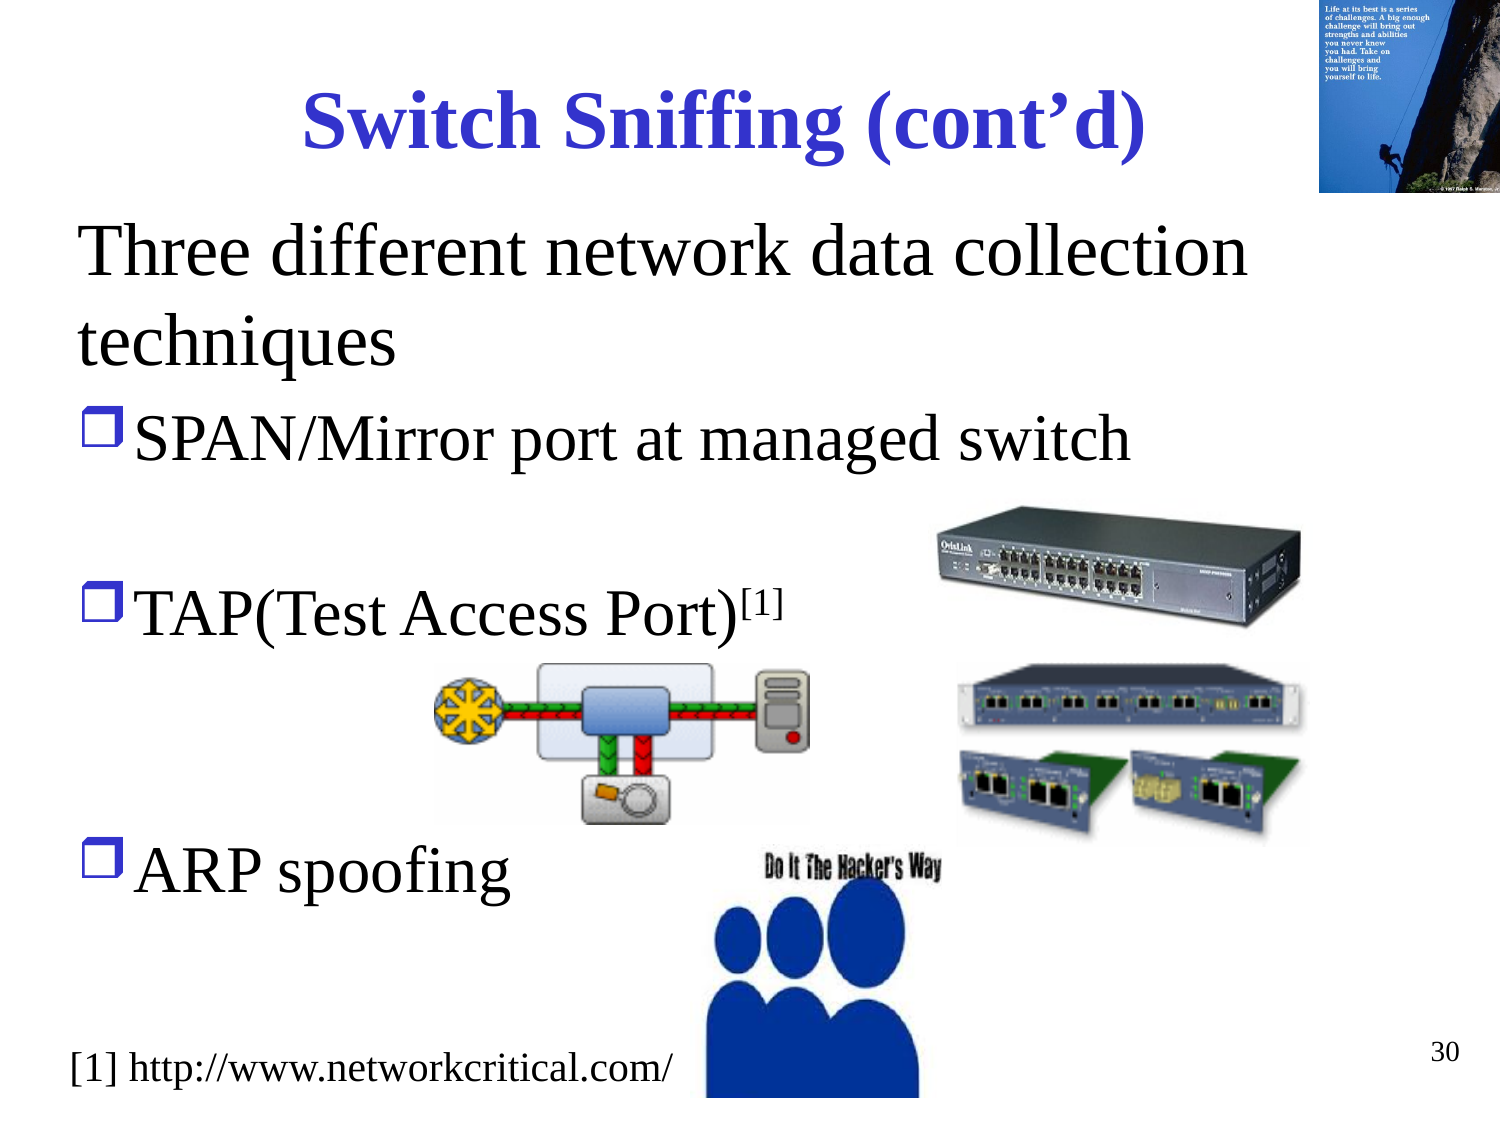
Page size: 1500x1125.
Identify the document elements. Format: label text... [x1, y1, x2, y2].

picture [955, 662, 1310, 847]
picture [434, 663, 810, 825]
text_box [1] http://www.networkcritical.com/ [54, 1032, 684, 1098]
picture [1319, 0, 1500, 194]
title Switch Sniffing (cont’d) [87, 37, 1314, 192]
list Three different network data collection techniques SPAN/Mirror port at managed switch TAP(Test Access Port)[1] ARP spoofing [62, 192, 1451, 976]
picture [927, 474, 1313, 649]
picture [689, 844, 942, 1099]
text_box [1348, 1024, 1475, 1100]
